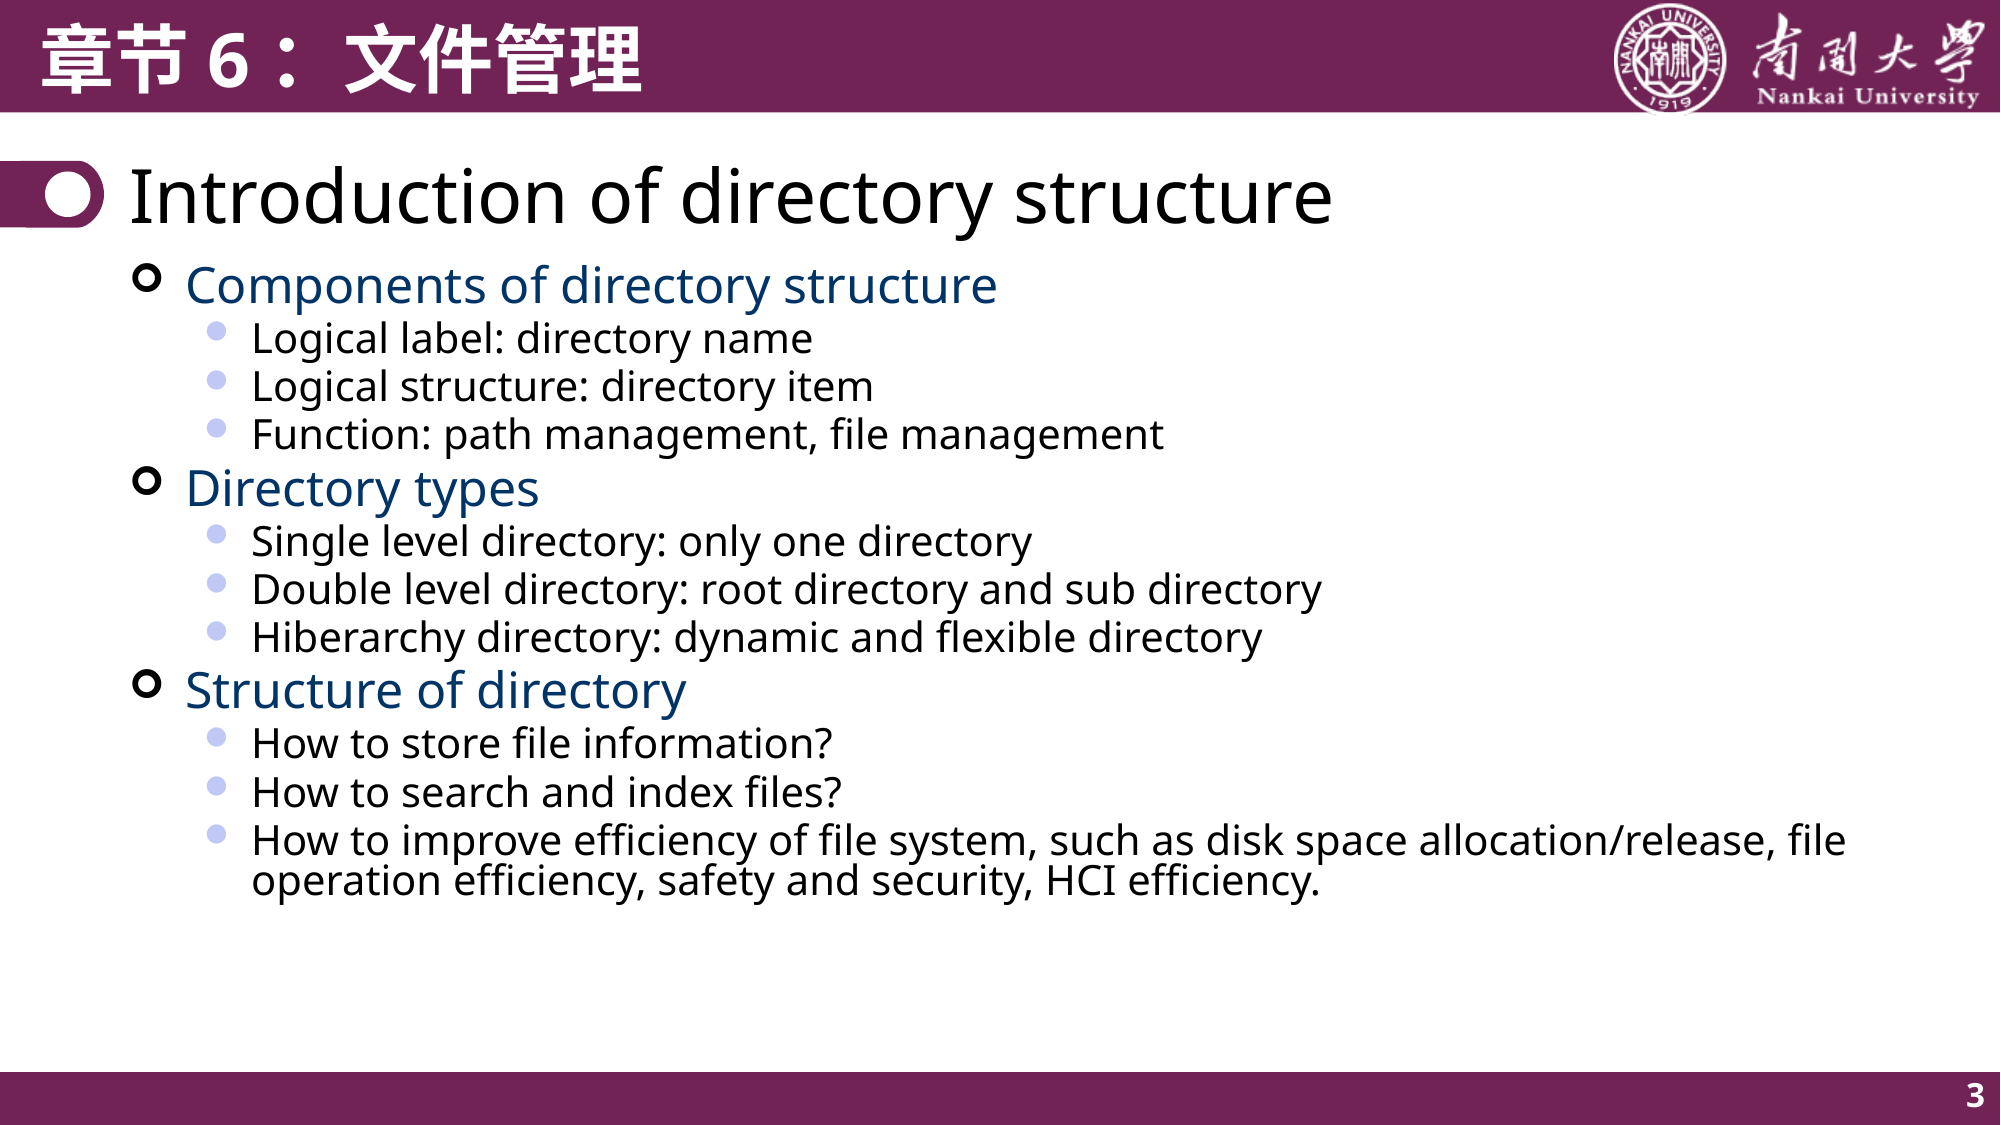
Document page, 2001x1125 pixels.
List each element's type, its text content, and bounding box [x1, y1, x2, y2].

list Components of directory structure Logical label: directory name Logical structure: directory item Function: path management, file management Directory types Single level directory: only one directory Double level directory: root directory and sub directory Hiberarchy directory: dynamic and flexible directory Structure of directory How to store file information? How to search and index files? How to improve efficiency of file system, such as disk space allocation/release, file operation efficiency, safety and security, HCI efficiency. [114, 257, 1886, 972]
title Introduction of directory structure [114, 143, 1886, 255]
picture [1614, 2, 2001, 120]
slide_number 3 [1550, 1070, 2000, 1124]
